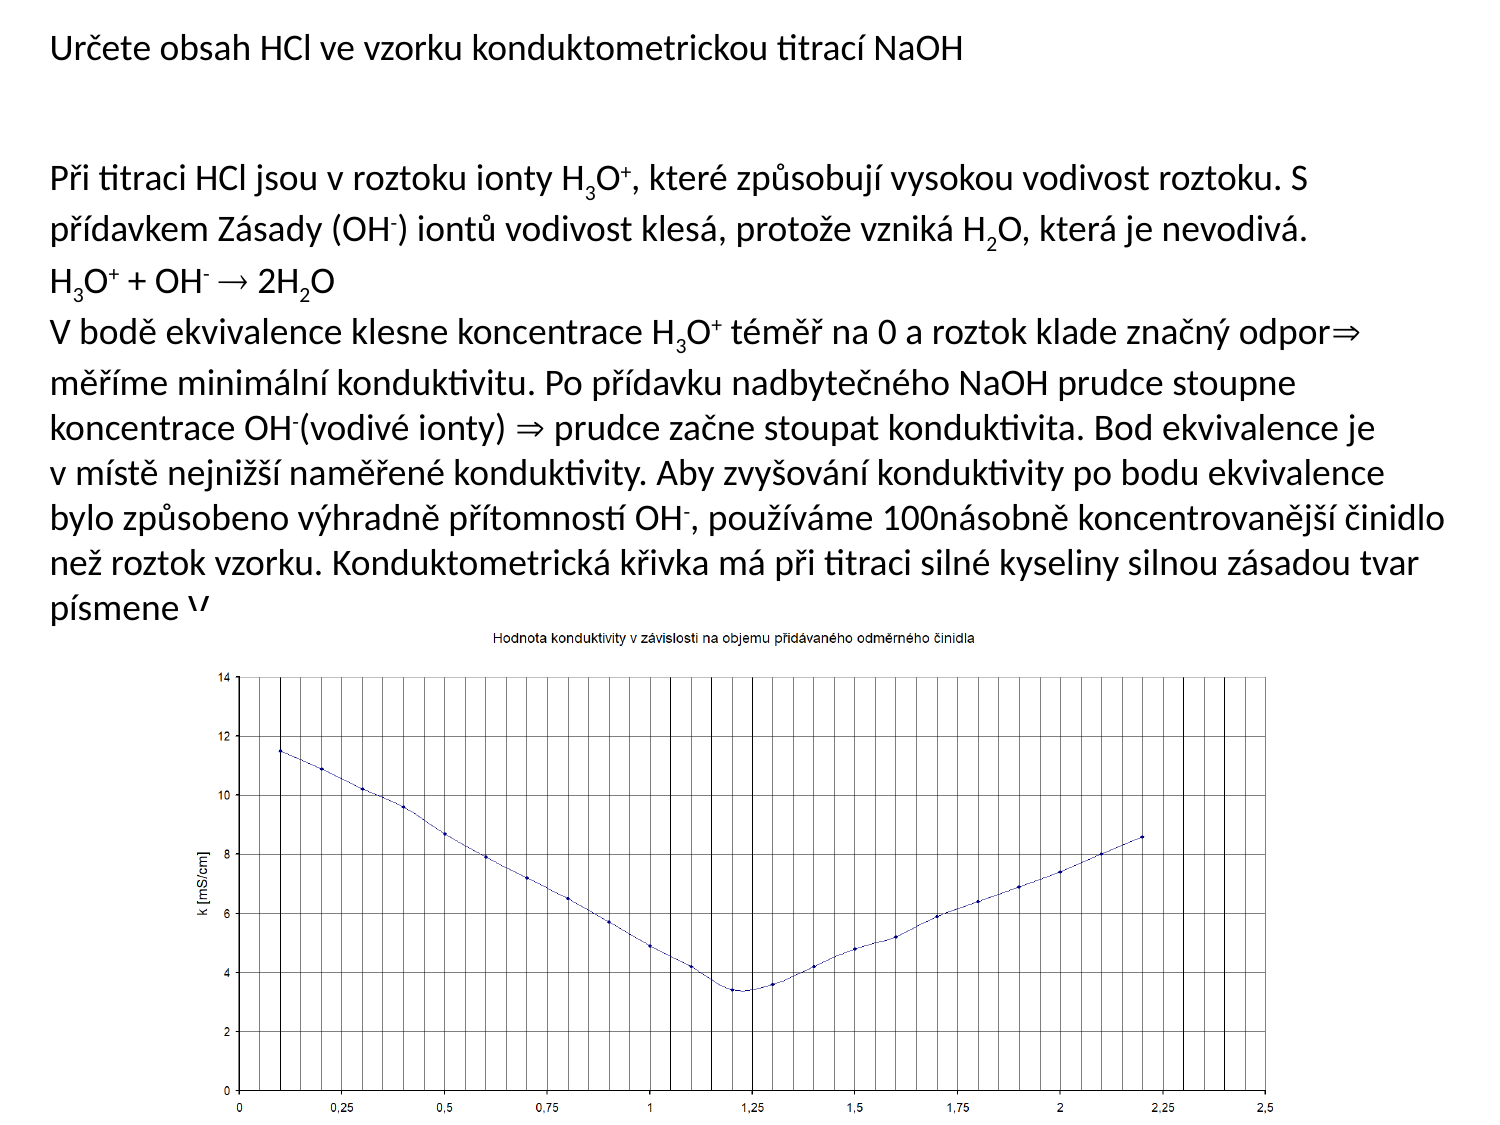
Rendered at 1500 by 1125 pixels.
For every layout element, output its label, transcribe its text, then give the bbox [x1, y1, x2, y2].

text_box Určete obsah HCl ve vzorku konduktometrickou titrací NaOH [34, 15, 1340, 76]
picture [180, 611, 1287, 1125]
text_box Při titraci HCl jsou v roztoku ionty H3O+, které způsobují vysokou vodivost roztoku. S přídavkem Zásady (OH-) iontů vodivost klesá, protože vzniká H2O, která je nevodivá. H3O+ + OH-  2H2O V bodě ekvivalence klesne koncentrace H3O+ téměř na 0 a roztok klade značný odpor měříme minimální konduktivitu. Po přídavku nadbytečného NaOH prudce stoupne koncentrace OH-(vodivé ionty)  prudce začne stoupat konduktivita. Bod ekvivalence je v místě nejnižší naměřené konduktivity. Aby zvyšování konduktivity po bodu ekvivalence bylo způsobeno výhradně přítomností OH-, používáme 100násobně koncentrovanější činidlo než roztok vzorku. Konduktometrická křivka má při titraci silné kyseliny silnou zásadou tvar písmene V. [34, 145, 1462, 636]
